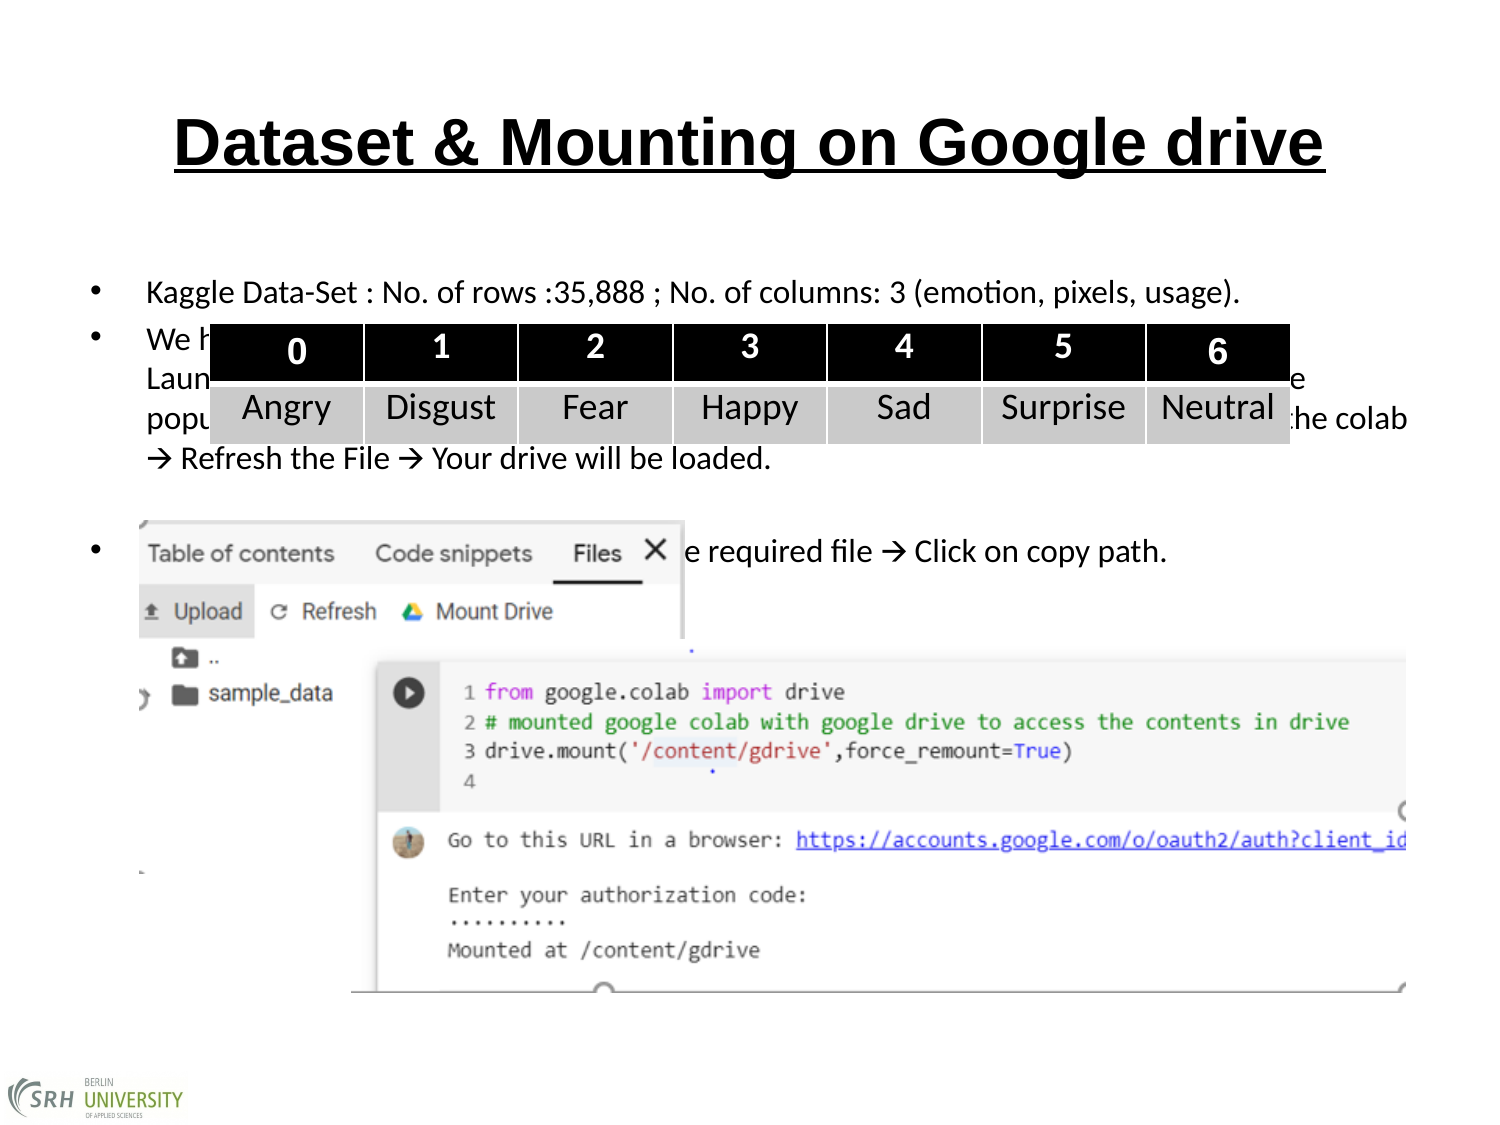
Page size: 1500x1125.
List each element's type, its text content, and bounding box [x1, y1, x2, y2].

picture [139, 520, 1407, 993]
table_cell Happy [674, 387, 826, 444]
table_cell Disgust [365, 387, 517, 444]
list Kaggle Data-Set : No. of rows :35,888 ; No. of columns: 3 (emotion, pixels, usage). We have uploaded the Kaggle dataset on our google drive . Launch colab 🡪 goto Files🡪 Click on Mount Drive🡪 Run the Command🡪 a link will be populated🡪 Click on the link and copy the “Authorization” code 🡪 paste the code in the colab 🡪 Refresh the File 🡪 Your drive will be loaded. To get the path of the file 🡪 Right on the required file 🡪 Click on copy path. [75, 262, 1425, 1005]
table_header 1 [365, 324, 517, 381]
title Dataset & Mounting on Google drive [75, 45, 1425, 233]
table_header 4 [828, 324, 981, 381]
table_header 0 [210, 324, 363, 381]
table_cell Surprise [983, 387, 1145, 444]
table_cell Neutral [1147, 387, 1290, 444]
table_cell Sad [828, 387, 981, 444]
table_header 5 [983, 324, 1145, 381]
table_header 3 [674, 324, 826, 381]
table_cell Angry [210, 387, 363, 444]
picture [4, 1071, 188, 1125]
table_header 6 [1147, 324, 1290, 381]
table_cell Fear [519, 387, 672, 444]
table_header 2 [519, 324, 672, 381]
